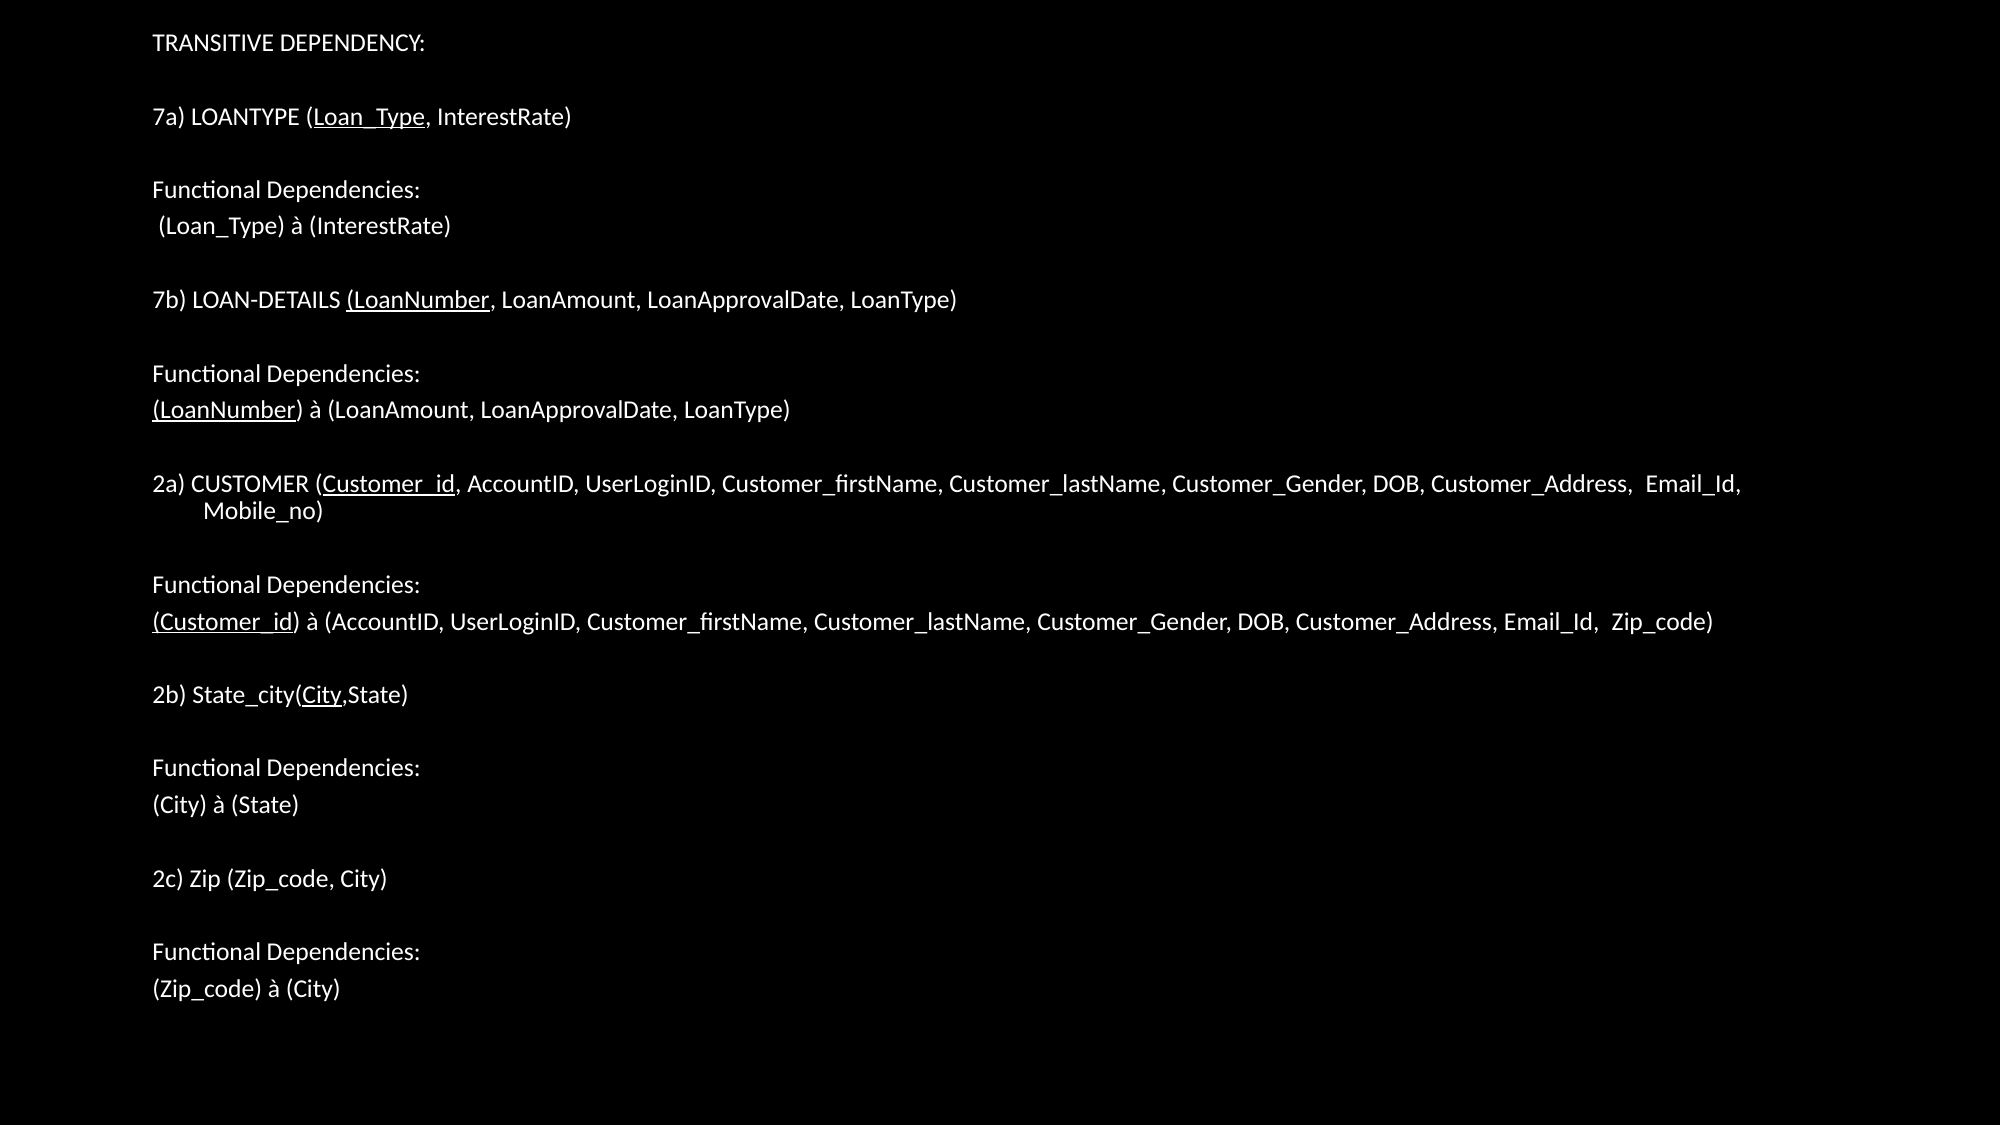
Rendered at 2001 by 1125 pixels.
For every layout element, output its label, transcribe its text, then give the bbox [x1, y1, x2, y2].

list TRANSITIVE DEPENDENCY: 7a) LOANTYPE (Loan_Type, InterestRate) Functional Dependencies: (Loan_Type) à (InterestRate) 7b) LOAN-DETAILS (LoanNumber, LoanAmount, LoanApprovalDate, LoanType) Functional Dependencies: (LoanNumber) à (LoanAmount, LoanApprovalDate, LoanType) 2a) CUSTOMER (Customer_id, AccountID, UserLoginID, Customer_firstName, Customer_lastName, Customer_Gender, DOB, Customer_Address, Email_Id, Mobile_no) Functional Dependencies: (Customer_id) à (AccountID, UserLoginID, Customer_firstName, Customer_lastName, Customer_Gender, DOB, Customer_Address, Email_Id, Zip_code) 2b) State_city(City,State) Functional Dependencies: (City) à (State) 2c) Zip (Zip_code, City) Functional Dependencies: (Zip_code) à (City) [137, 21, 1863, 1014]
